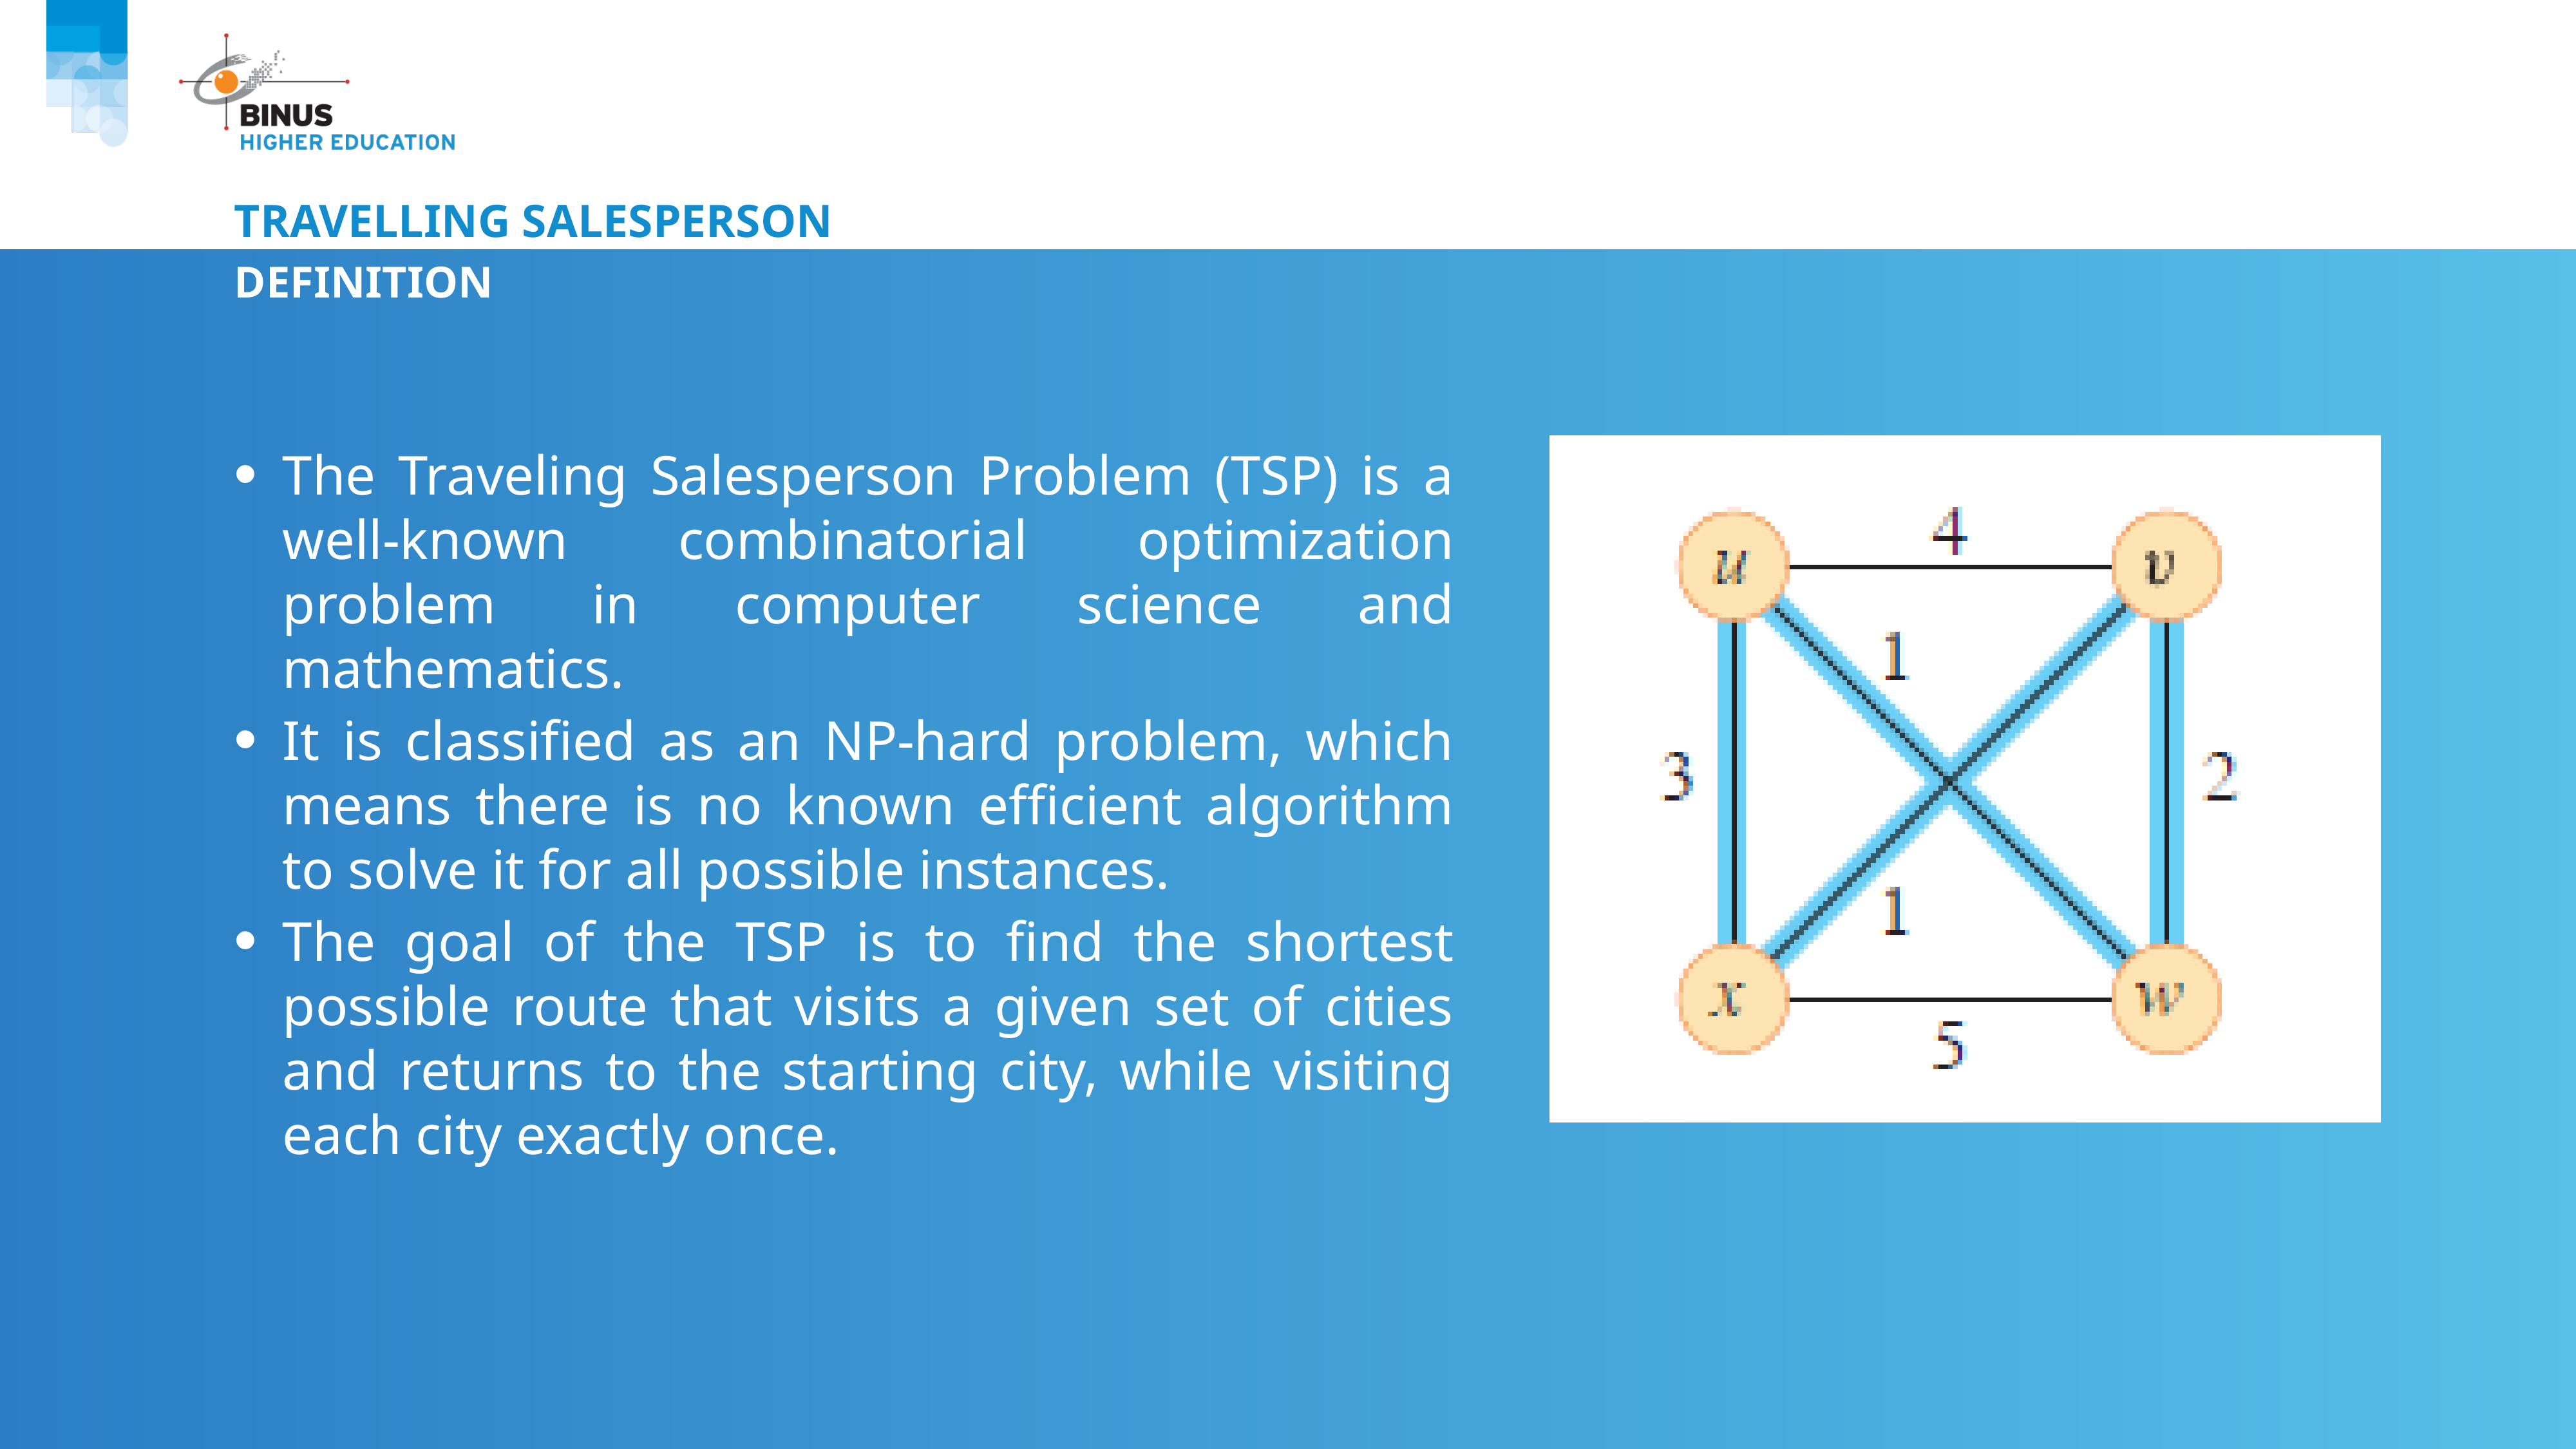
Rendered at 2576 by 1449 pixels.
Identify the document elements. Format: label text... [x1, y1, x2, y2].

title TRAVELLING SALESPERSON [228, 197, 1784, 252]
list Definition [228, 255, 1262, 341]
picture [1549, 435, 2381, 1122]
list The Traveling Salesperson Problem (TSP) is a well-known combinatorial optimization problem in computer science and mathematics. It is classified as an NP-hard problem, which means there is no known efficient algorithm to solve it for all possible instances. The goal of the TSP is to find the shortest possible route that visits a given set of cities and returns to the starting city, while visiting each city exactly once. [228, 435, 1461, 1337]
picture [46, 0, 455, 154]
